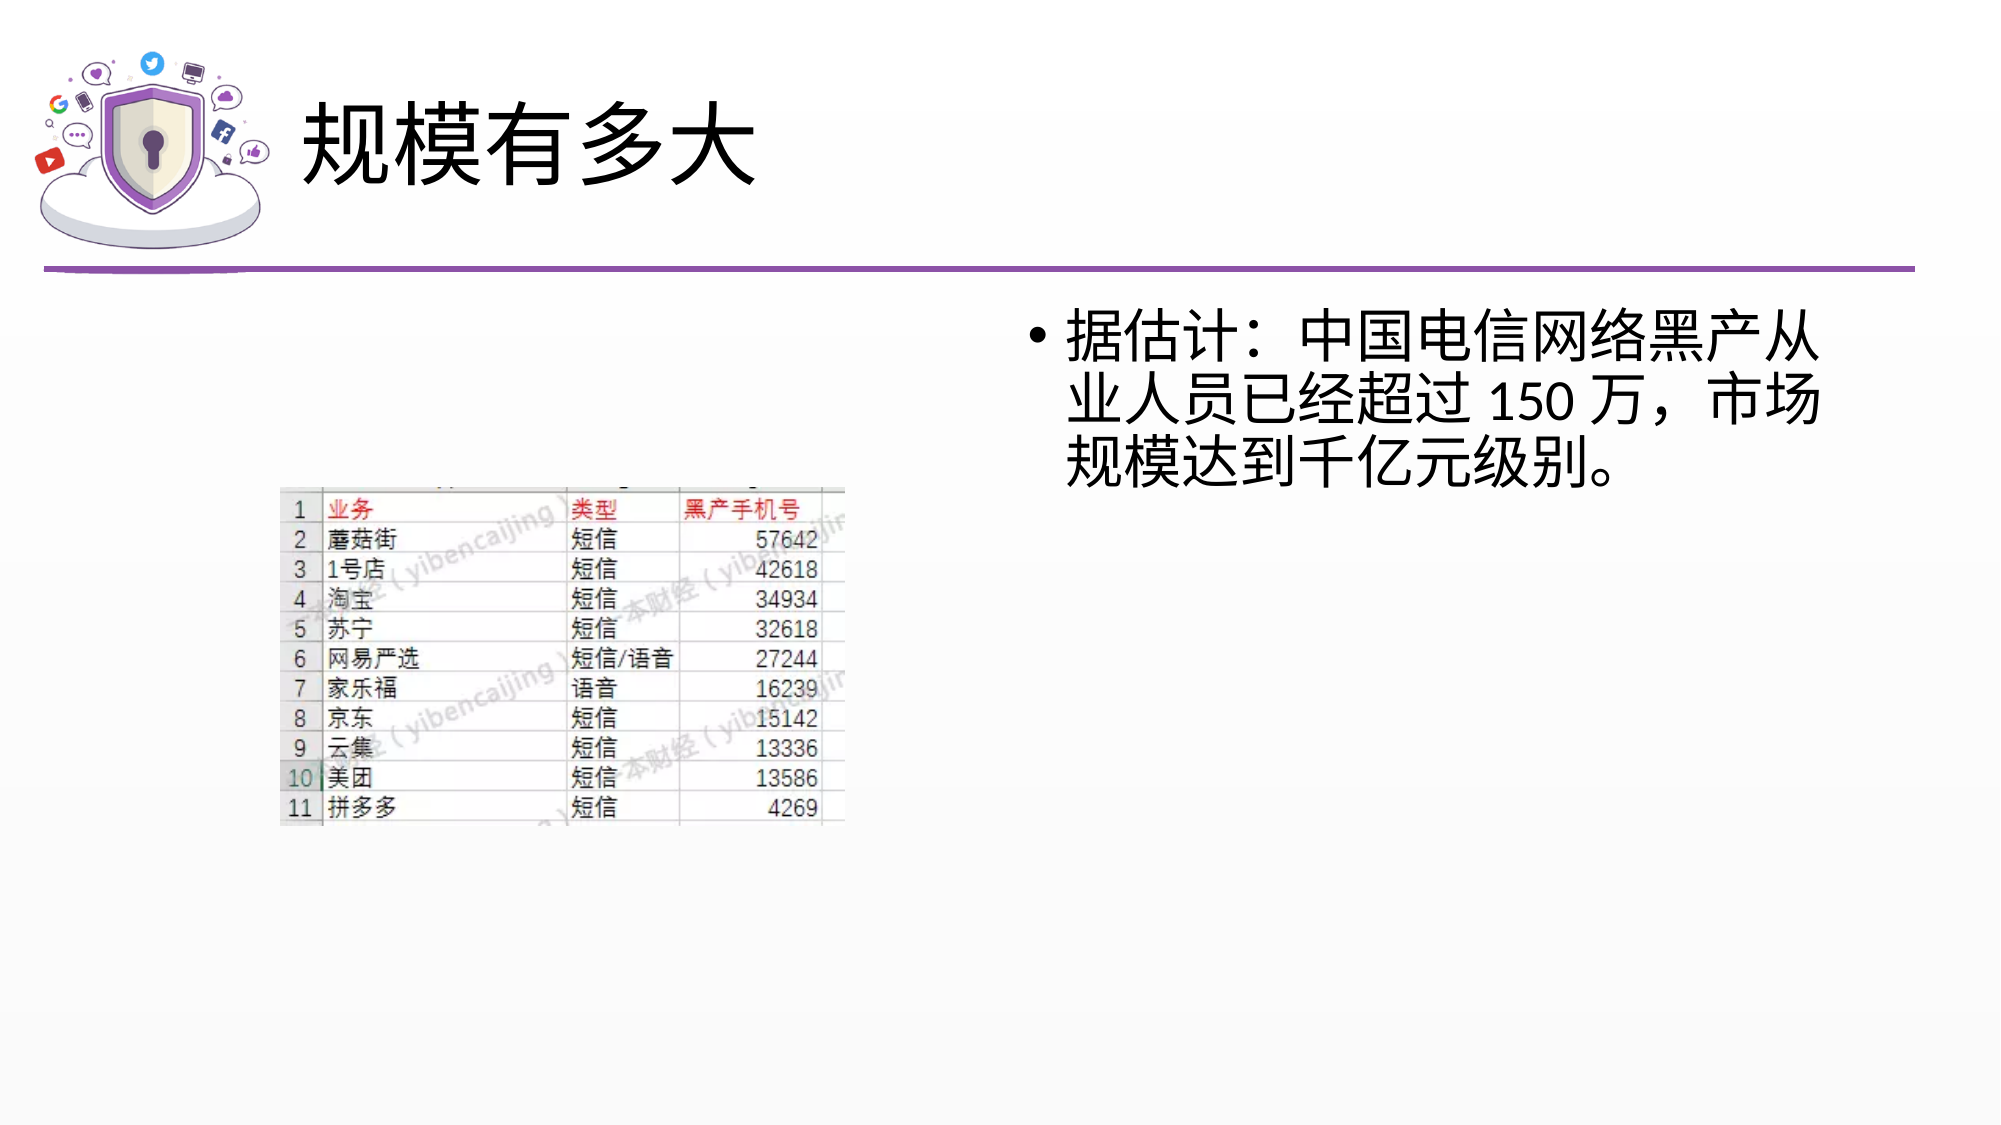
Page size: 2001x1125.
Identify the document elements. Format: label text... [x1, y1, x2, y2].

title 规模有多大 [285, 59, 1863, 238]
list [280, 487, 845, 826]
picture [0, 16, 304, 321]
list 据估计：中国电信网络黑产从业人员已经超过150万，市场规模达到千亿元级别。 [1012, 299, 1863, 1014]
